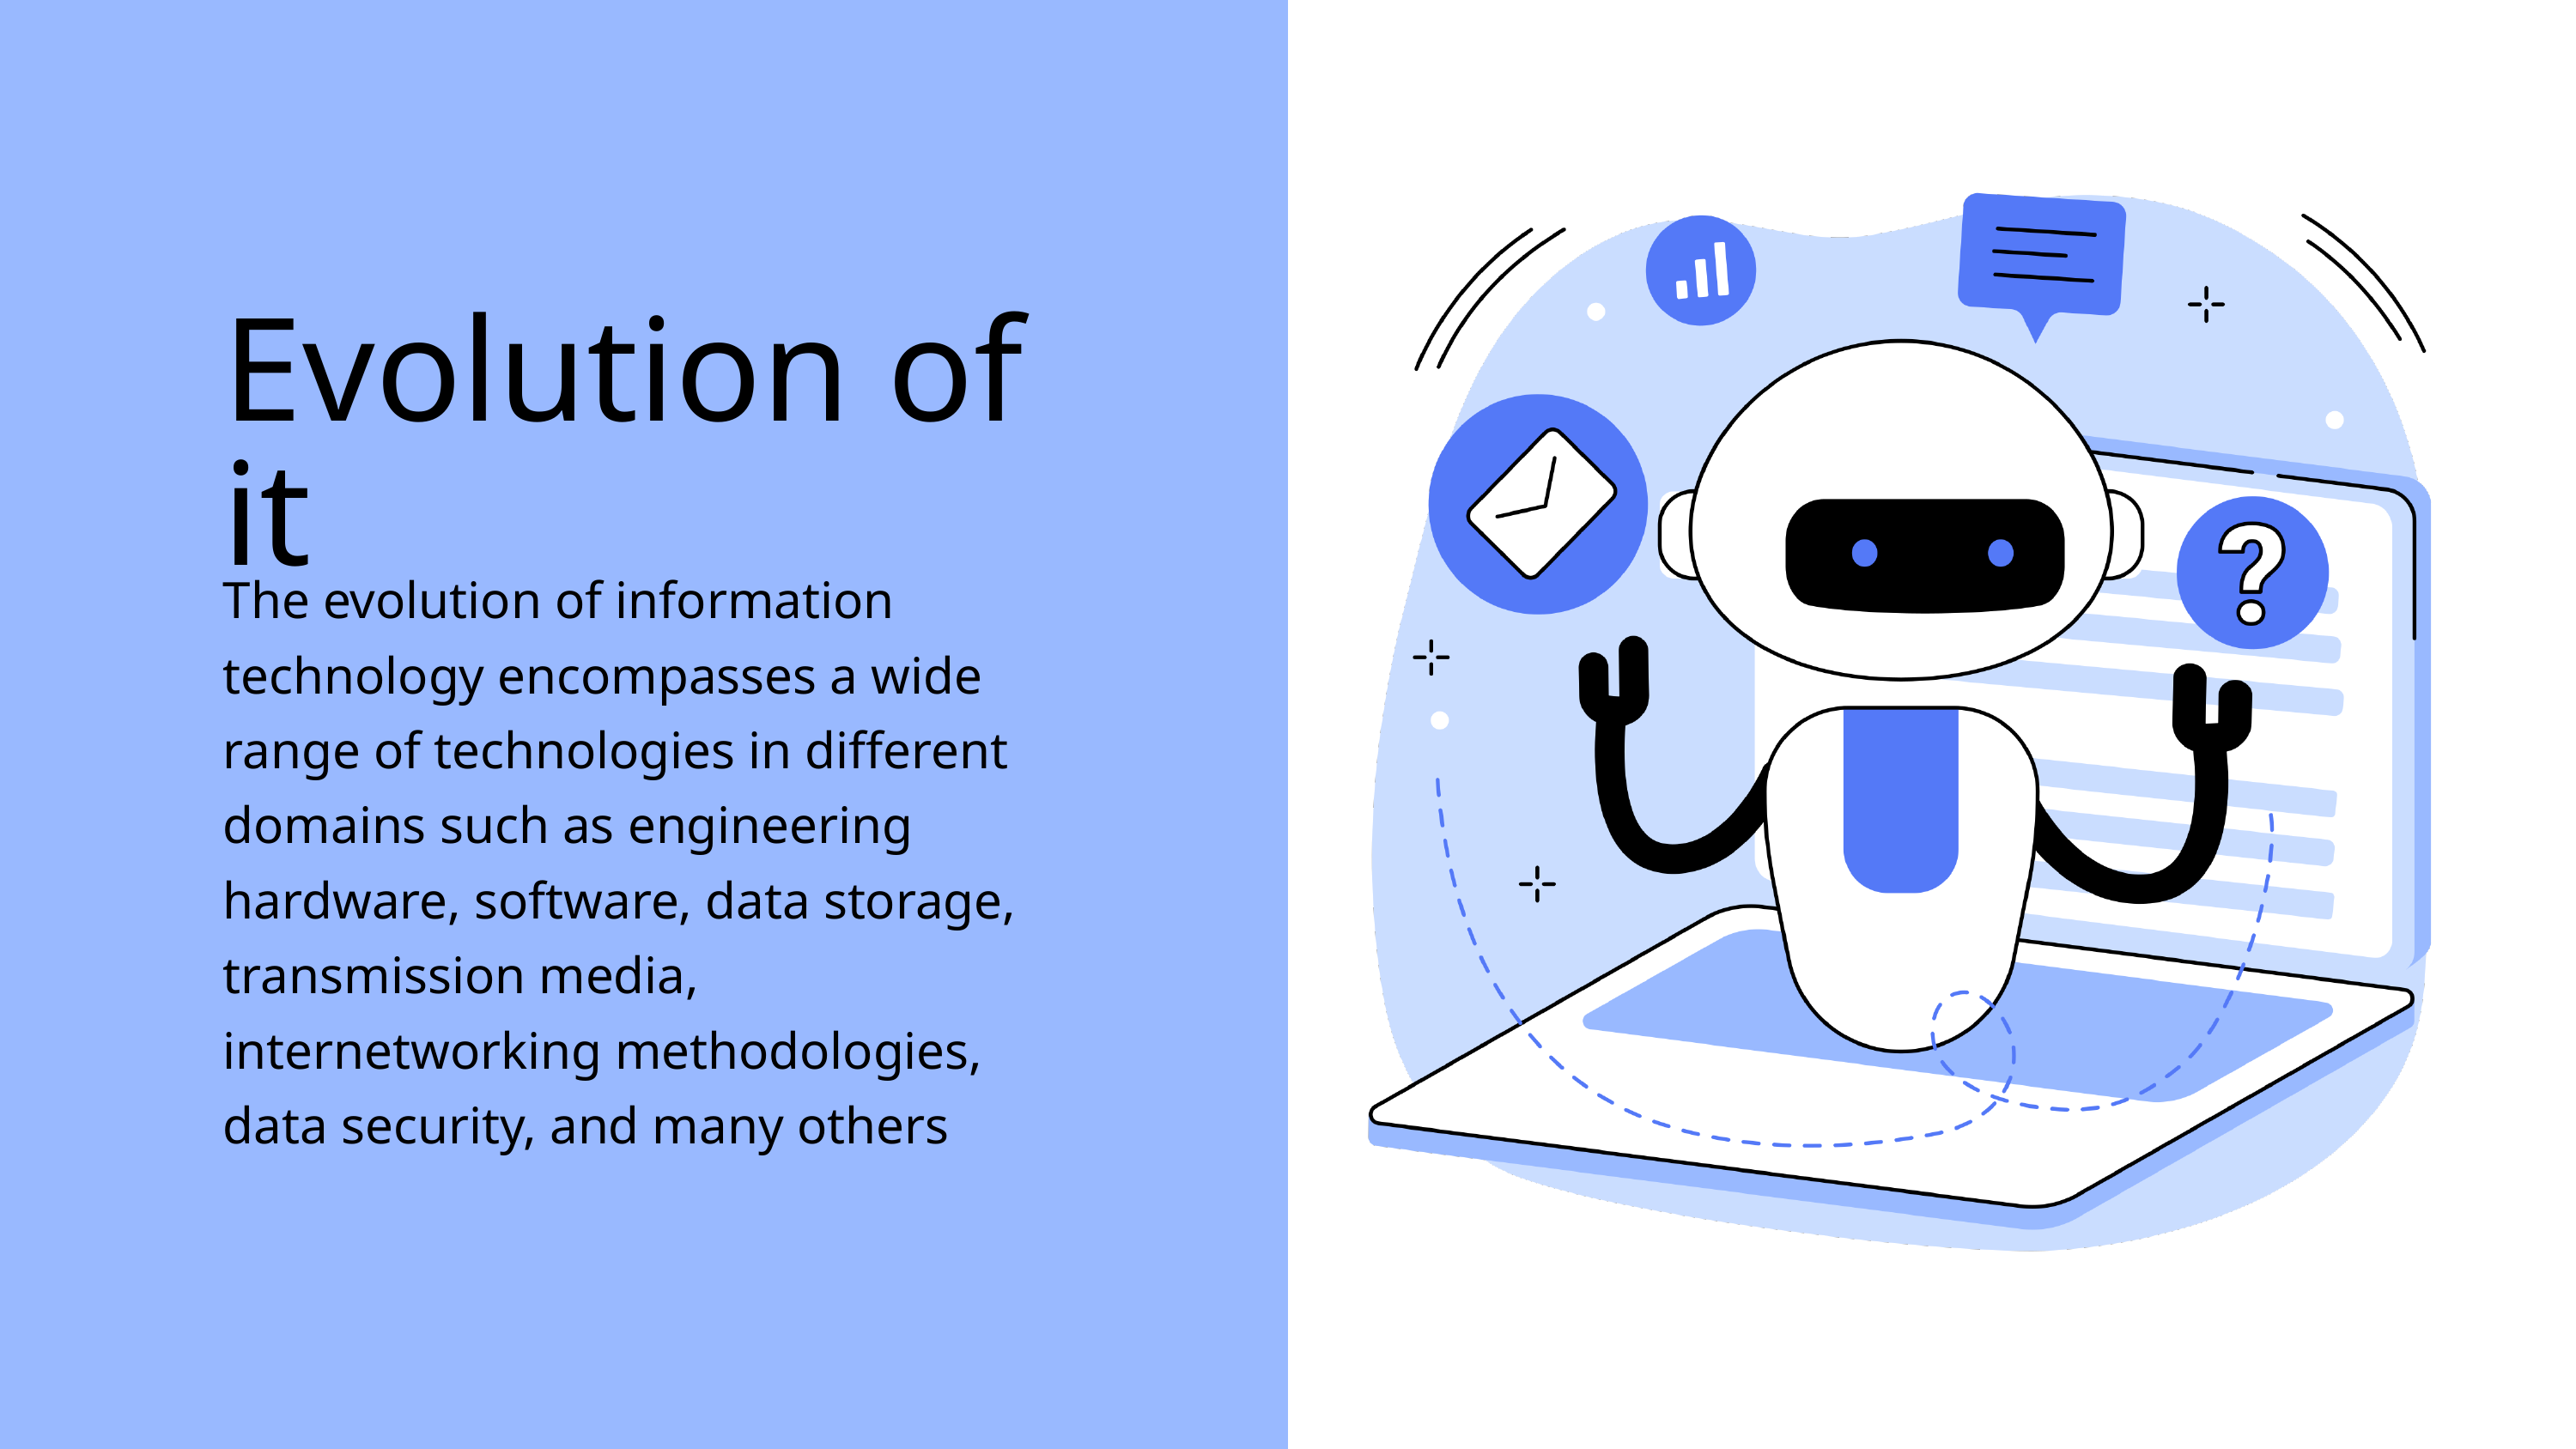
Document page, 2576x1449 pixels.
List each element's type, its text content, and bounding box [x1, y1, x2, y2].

text_box Evolution of it [222, 305, 1085, 595]
text_box The evolution of information technology encompasses a wide range of technologies in different domains such as engineering hardware, software, data storage, transmission media, internetworking methodologies, data security, and many others [222, 595, 1085, 1155]
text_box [1287, 0, 2576, 1449]
